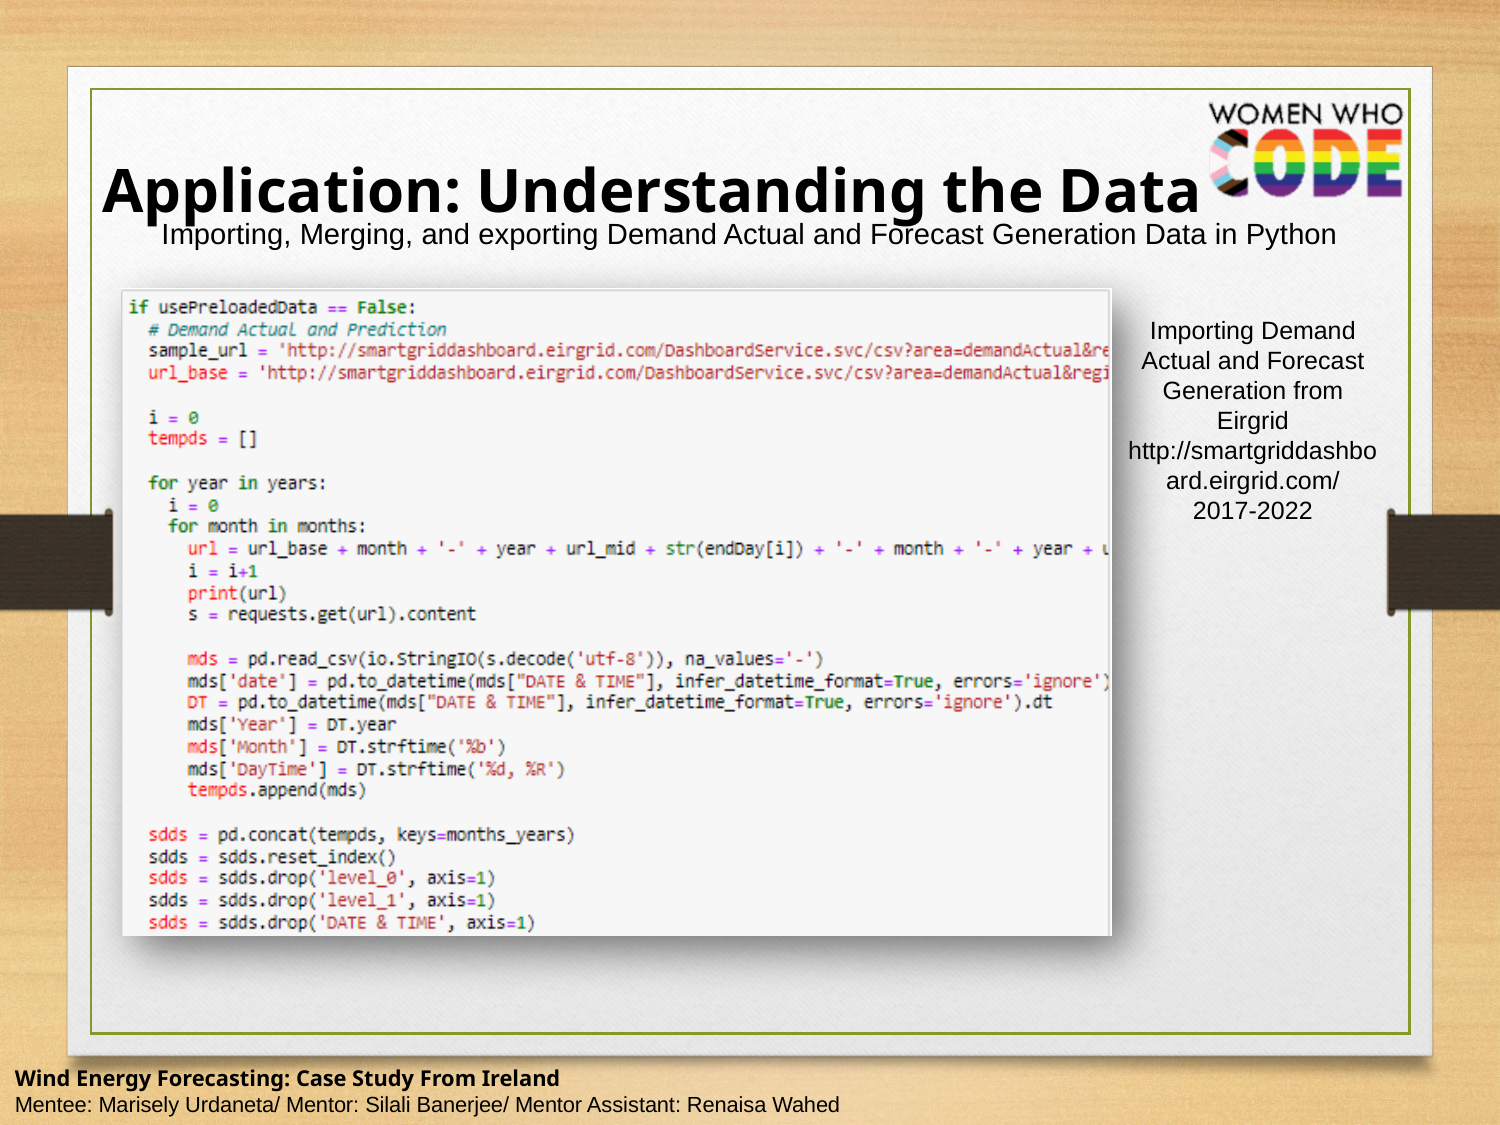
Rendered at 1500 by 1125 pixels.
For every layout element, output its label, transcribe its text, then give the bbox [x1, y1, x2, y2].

picture [0, 0, 1500, 1056]
text_box Wind Energy Forecasting: Case Study From Ireland Mentee: Marisely Urdaneta/ Mentor: Silali Banerjee/ Mentor Assistant: Renaisa Wahed [0, 1056, 1500, 1124]
text_box Importing, Merging, and exporting Demand Actual and Forecast Generation Data in Python [82, 208, 1418, 258]
text_box Application: Understanding the Data [82, 133, 1223, 208]
text_box Importing Demand Actual and Forecast Generation from Eirgrid http://smartgriddashboard.eirgrid.com/ 2017-2022 [1155, 307, 1395, 532]
